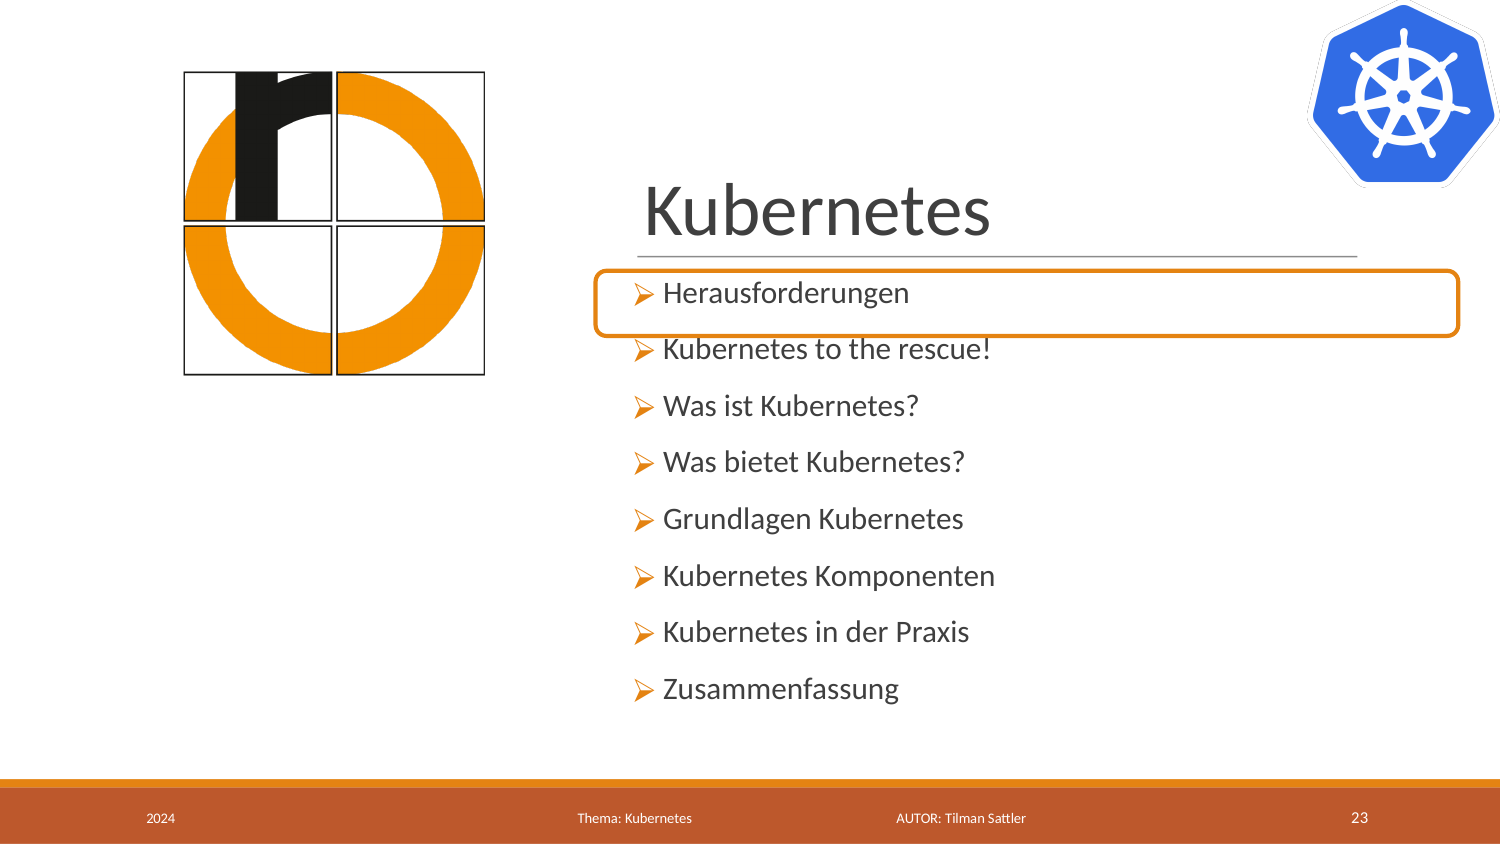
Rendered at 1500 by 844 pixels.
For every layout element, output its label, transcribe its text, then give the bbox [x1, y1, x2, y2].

slide_number 2024 [135, 794, 440, 840]
picture [165, 71, 486, 377]
text_box [593, 268, 1461, 339]
title Kubernetes [632, 78, 1421, 257]
list Herausforderungen Kubernetes to the rescue! Was ist Kubernetes? Was bietet Kubernetes? Grundlagen Kubernetes Kubernetes Komponenten Kubernetes in der Praxis Zusammenfassung [632, 339, 1421, 723]
slide_number 23 [1218, 794, 1380, 840]
picture [1307, 0, 1500, 188]
text_box [0, 779, 1500, 787]
footer Thema: Kubernetes AUTOR: Tilman Sattler [453, 794, 1152, 840]
text_box [0, 0, 1500, 779]
text_box [0, 787, 1500, 844]
